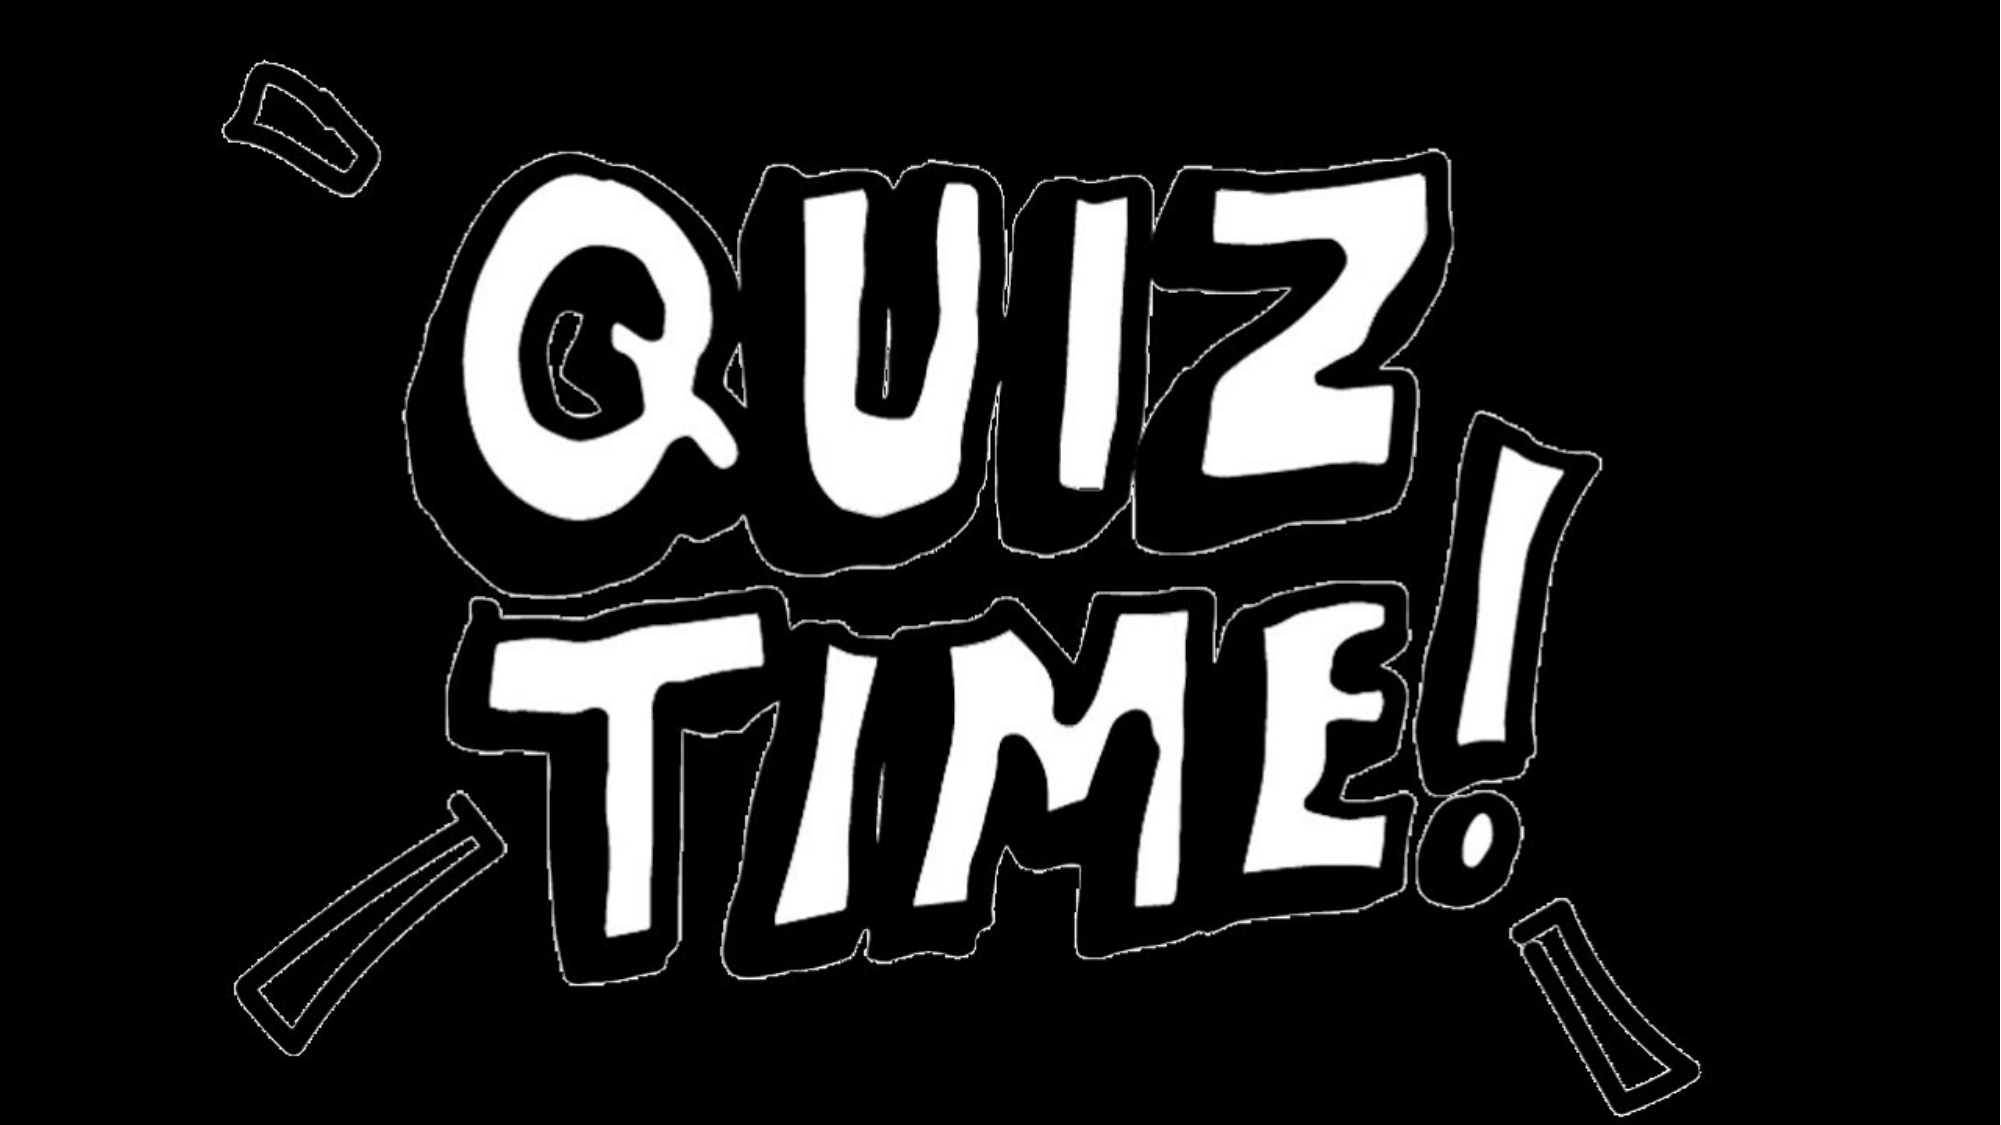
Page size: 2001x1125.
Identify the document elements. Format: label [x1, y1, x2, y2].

list [0, 0, 2000, 1125]
